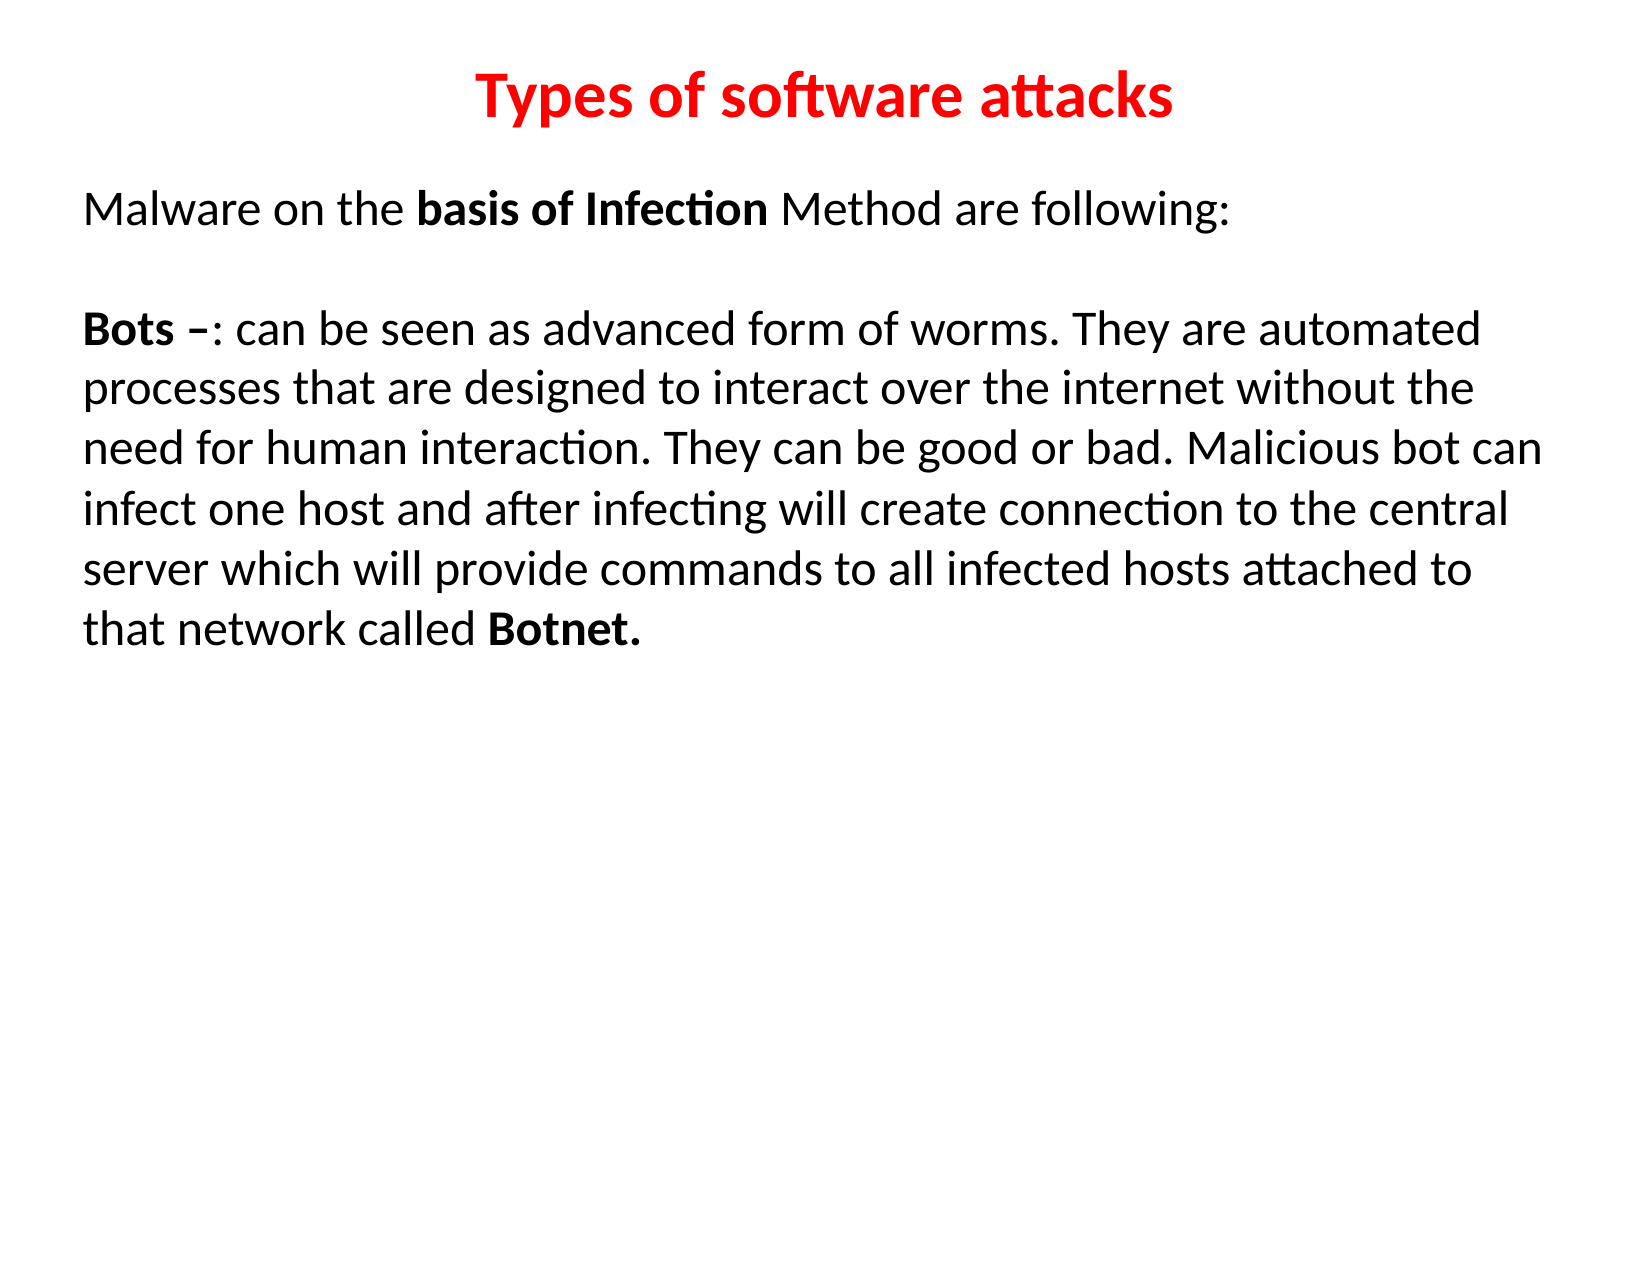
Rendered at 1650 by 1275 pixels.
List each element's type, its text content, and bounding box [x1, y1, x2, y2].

title Types of software attacks [82, 51, 1568, 132]
list Malware on the basis of Infection Method are following: Bots –: can be seen as advanced form of worms. They are automated processes that are designed to interact over the internet without the need for human interaction. They can be good or bad. Malicious bot can infect one host and after infecting will create connection to the central server which will provide commands to all infected hosts attached to that network called Botnet. [82, 174, 1568, 660]
